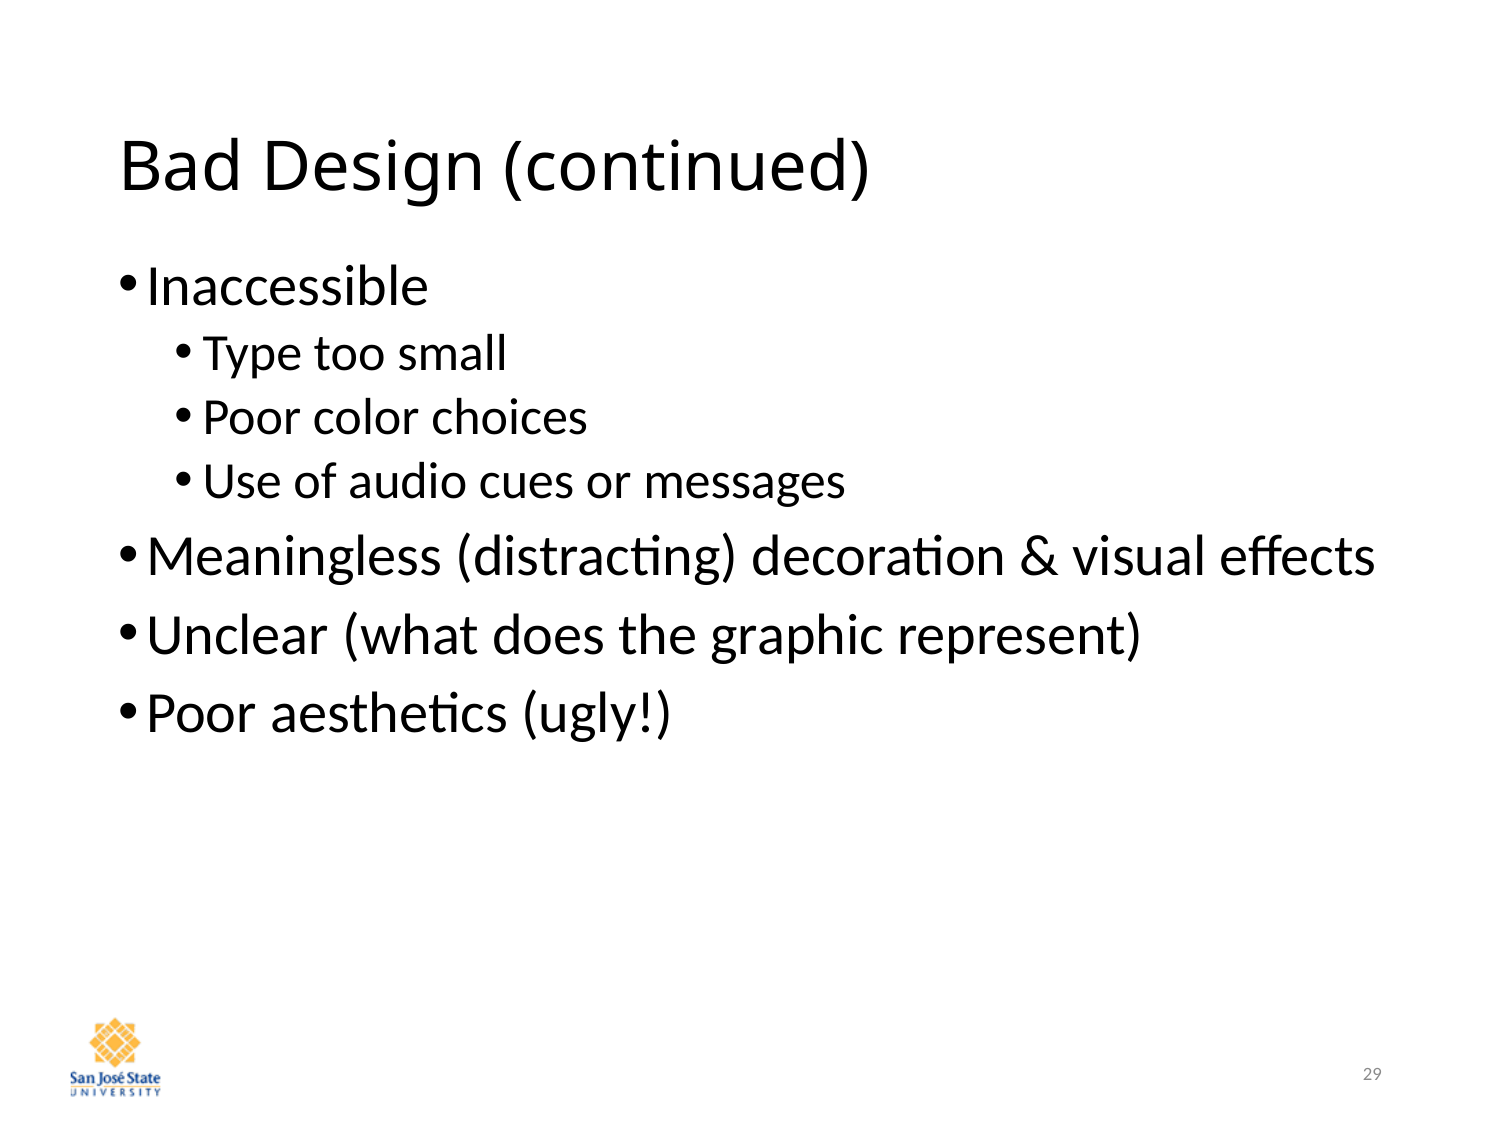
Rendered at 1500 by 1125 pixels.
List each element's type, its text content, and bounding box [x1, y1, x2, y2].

slide_number 29 [1059, 1042, 1397, 1103]
title Bad Design (continued) [103, 59, 1397, 247]
list Inaccessible Type too small Poor color choices Use of audio cues or messages Meaningless (distracting) decoration & visual effects Unclear (what does the graphic represent) Poor aesthetics (ugly!) [103, 247, 1397, 1013]
picture [60, 1012, 166, 1112]
